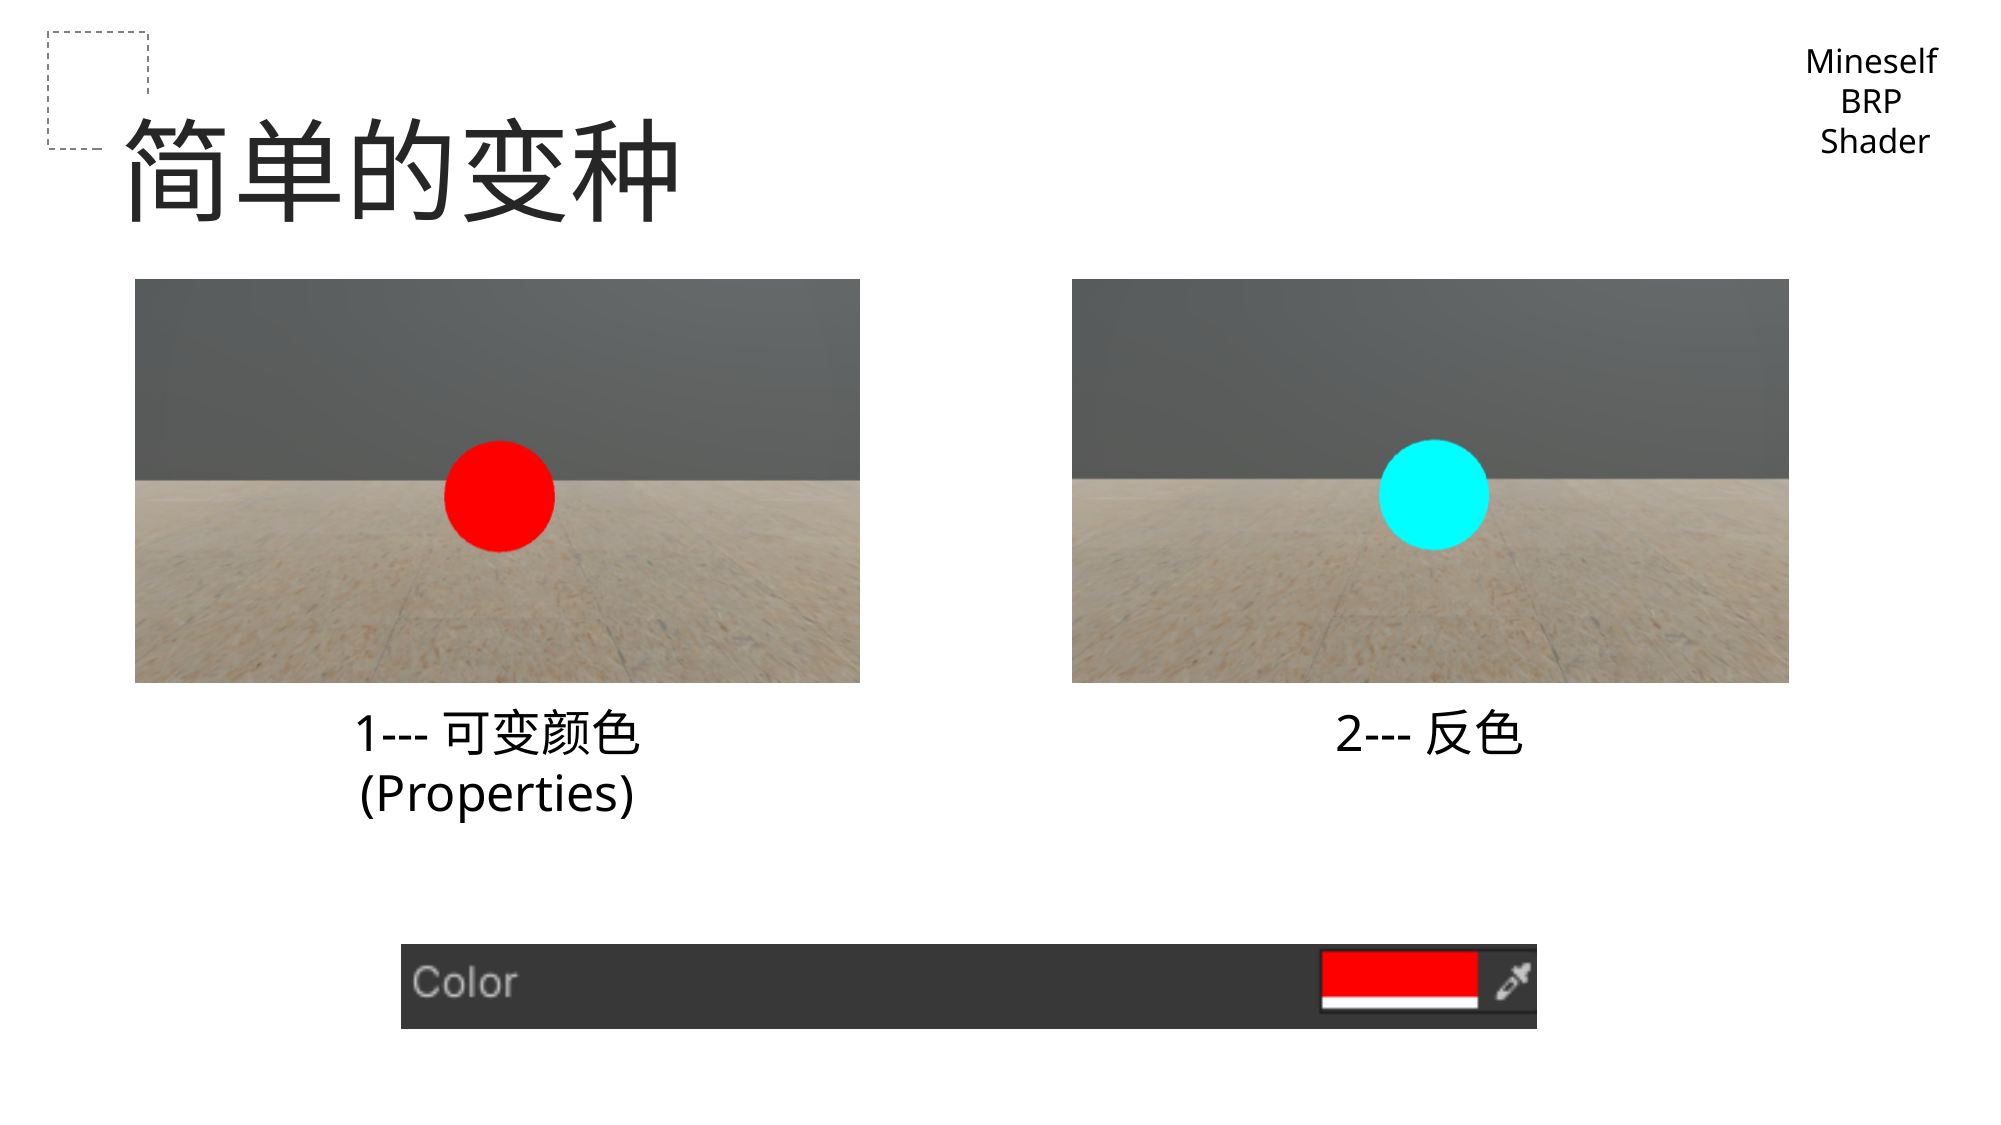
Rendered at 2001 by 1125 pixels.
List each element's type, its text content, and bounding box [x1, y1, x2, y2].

text_box [47, 31, 149, 150]
text_box 简单的变种 [120, 101, 1018, 237]
text_box 2---反色 [1261, 701, 1599, 762]
picture [1072, 279, 1789, 683]
text_box [103, 96, 196, 173]
text_box Mineself BRP Shader [1788, 40, 1964, 160]
picture [134, 279, 860, 683]
text_box 1---可变颜色 (Properties) [328, 701, 666, 822]
picture [401, 944, 1537, 1029]
